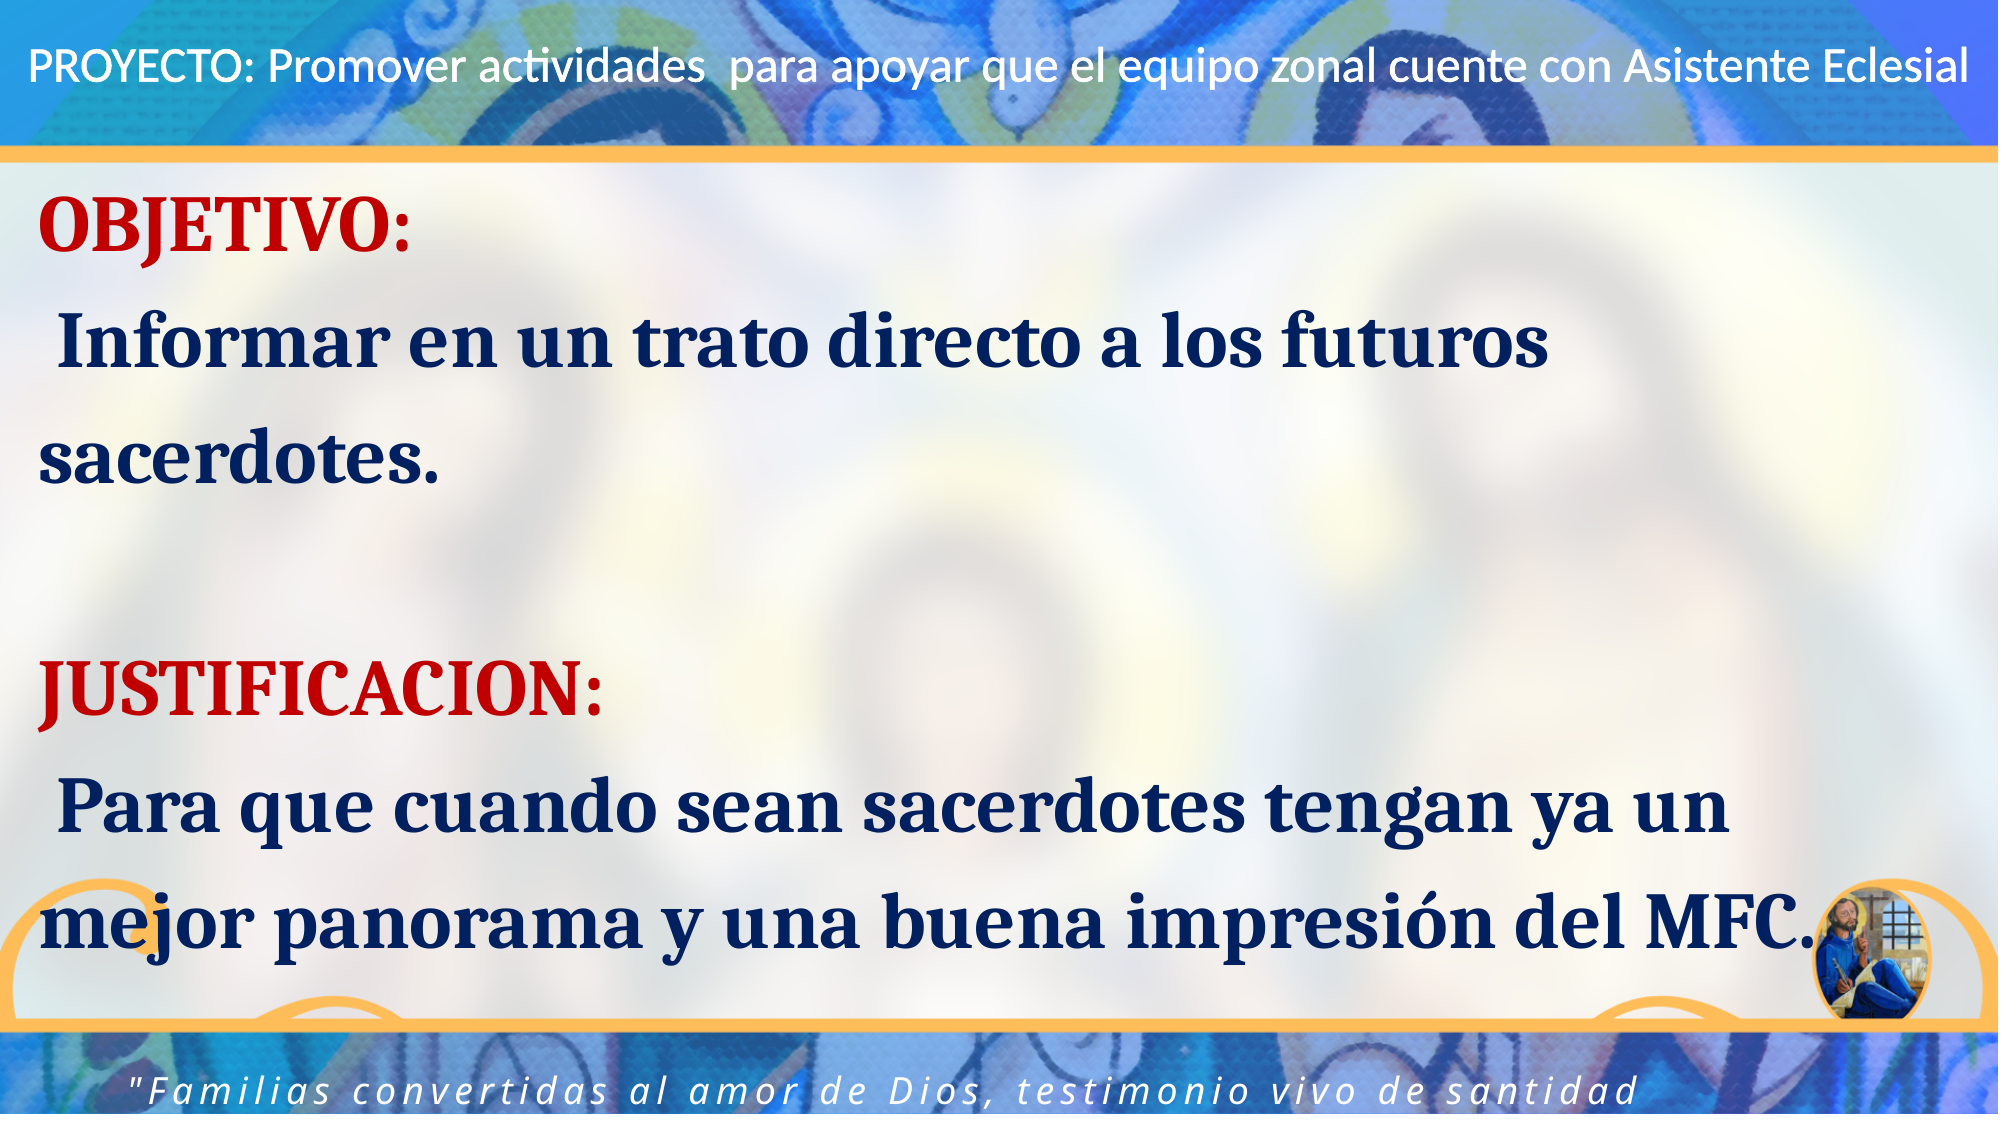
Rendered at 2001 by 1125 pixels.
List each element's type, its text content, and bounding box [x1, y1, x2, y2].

text_box "Familias convertidas al amor de Dios, testimonio vivo de santidad [111, 1059, 2000, 1119]
picture [0, 0, 1998, 1114]
